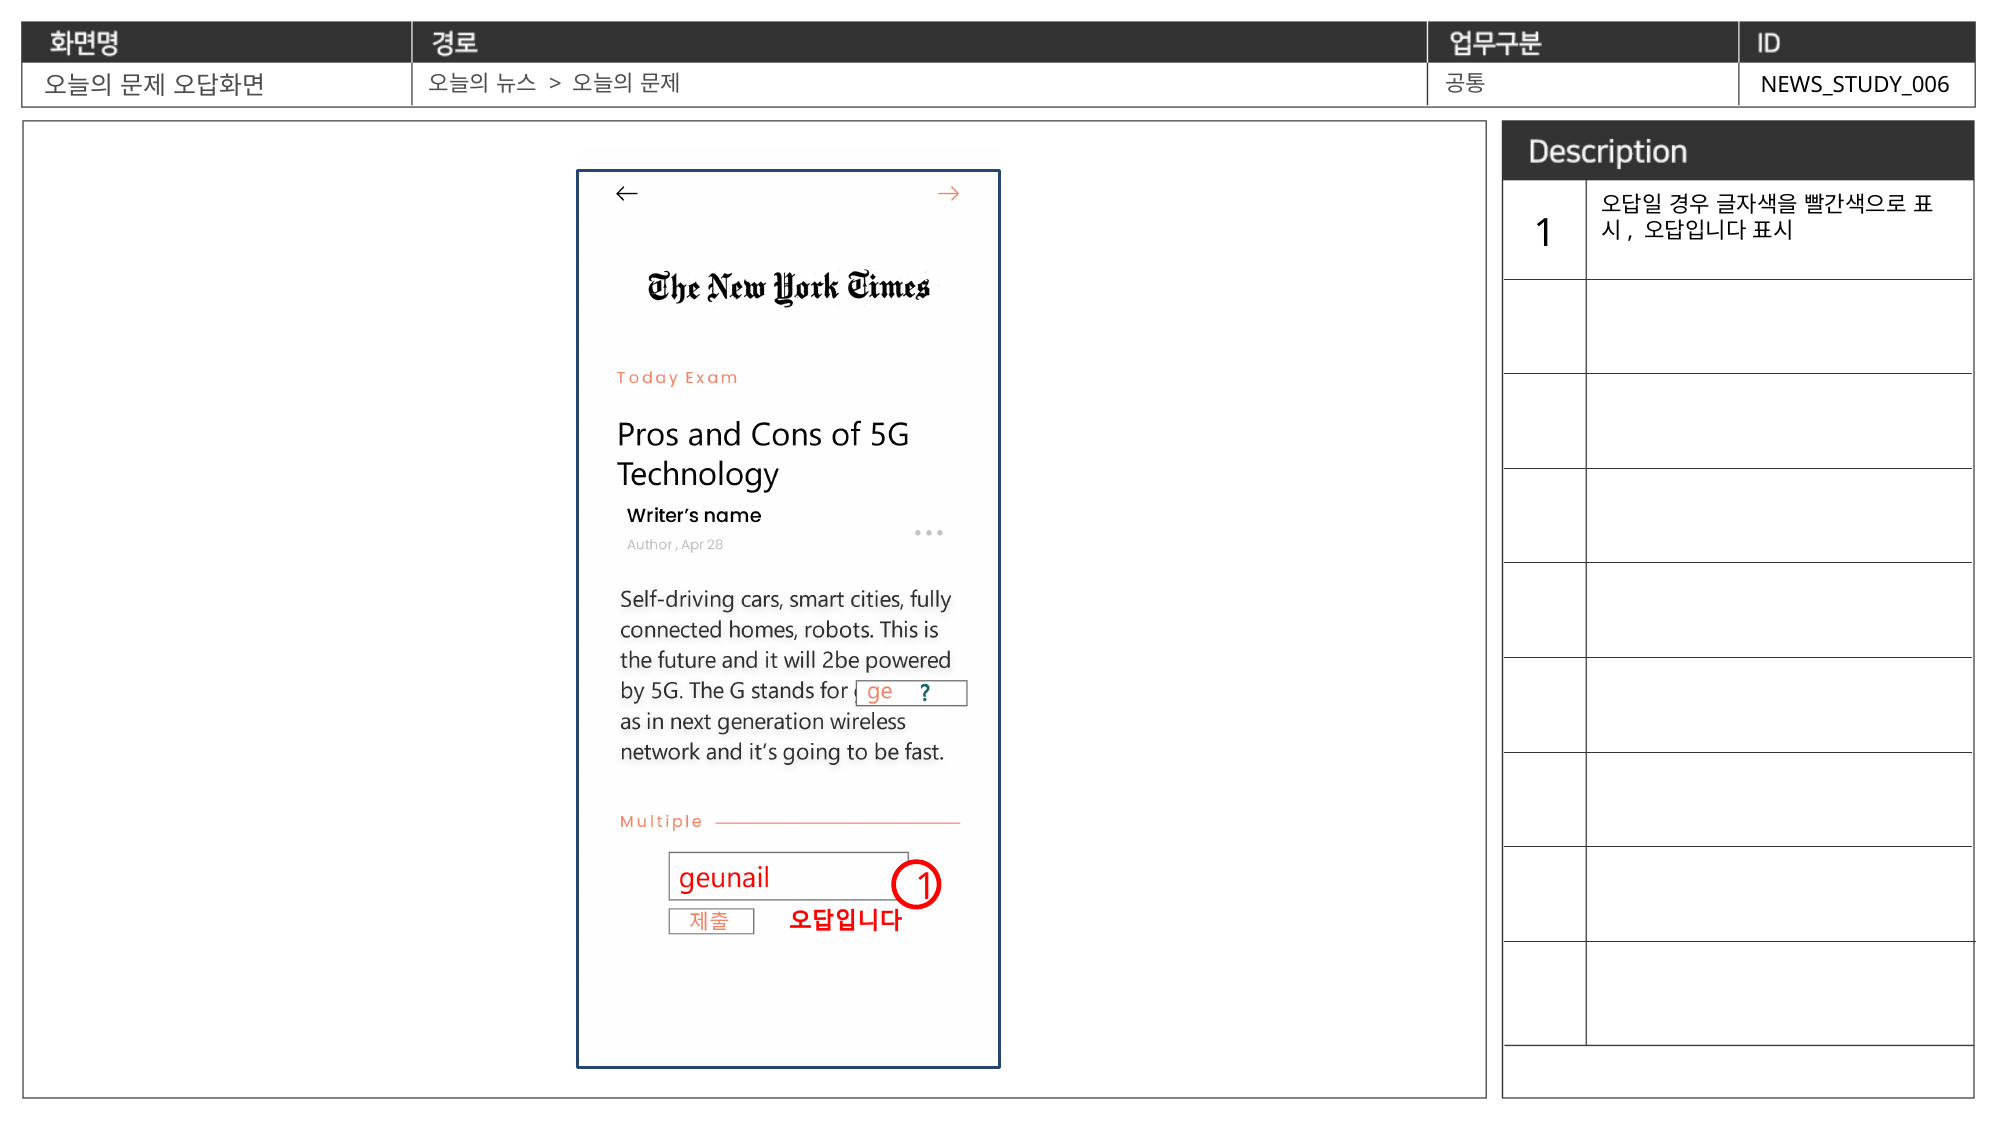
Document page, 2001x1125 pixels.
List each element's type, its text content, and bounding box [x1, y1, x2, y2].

text_box 오늘의 뉴스 > 오늘의 문제 [414, 61, 1419, 104]
text_box 1 [1503, 183, 1586, 278]
picture [0, 0, 2001, 1125]
text_box 공통 [1430, 61, 1741, 104]
text_box NEWS_STUDY_006 [1745, 63, 1966, 105]
text_box 오늘의 문제 오답화면 [29, 61, 407, 107]
text_box 오답일 경우 글자색을 빨간색으로 표시, 오답입니다 표시 [1586, 182, 1970, 251]
